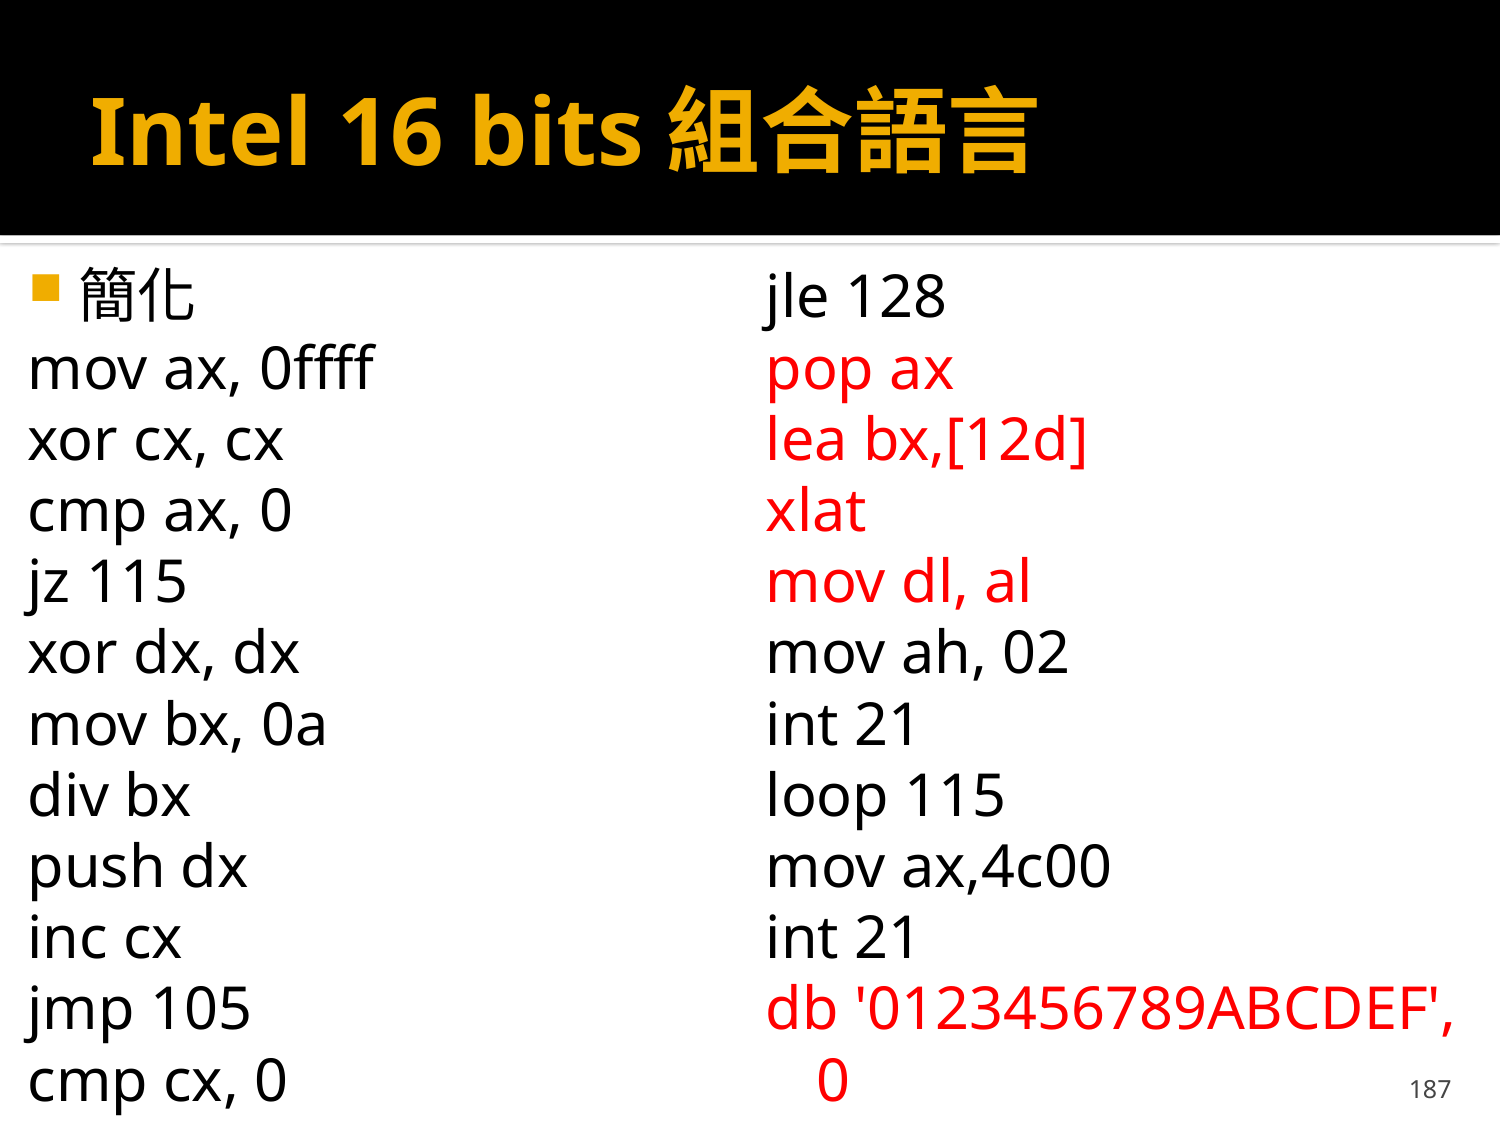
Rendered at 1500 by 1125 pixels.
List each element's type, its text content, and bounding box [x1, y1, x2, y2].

list 簡化 mov ax, 0ffff xor cx, cx cmp ax, 0 jz 115 xor dx, dx mov bx, 0a div bx push dx inc cx jmp 105 cmp cx, 0 jle 128 pop ax lea bx,[12d] xlat mov dl, al mov ah, 02 int 21 loop 115 mov ax,4c00 int 21 db '0123456789ABCDEF', 0 [0, 243, 1500, 1125]
slide_number 187 [1345, 1062, 1467, 1108]
title Intel 16 bits組合語言 [75, 25, 1425, 231]
